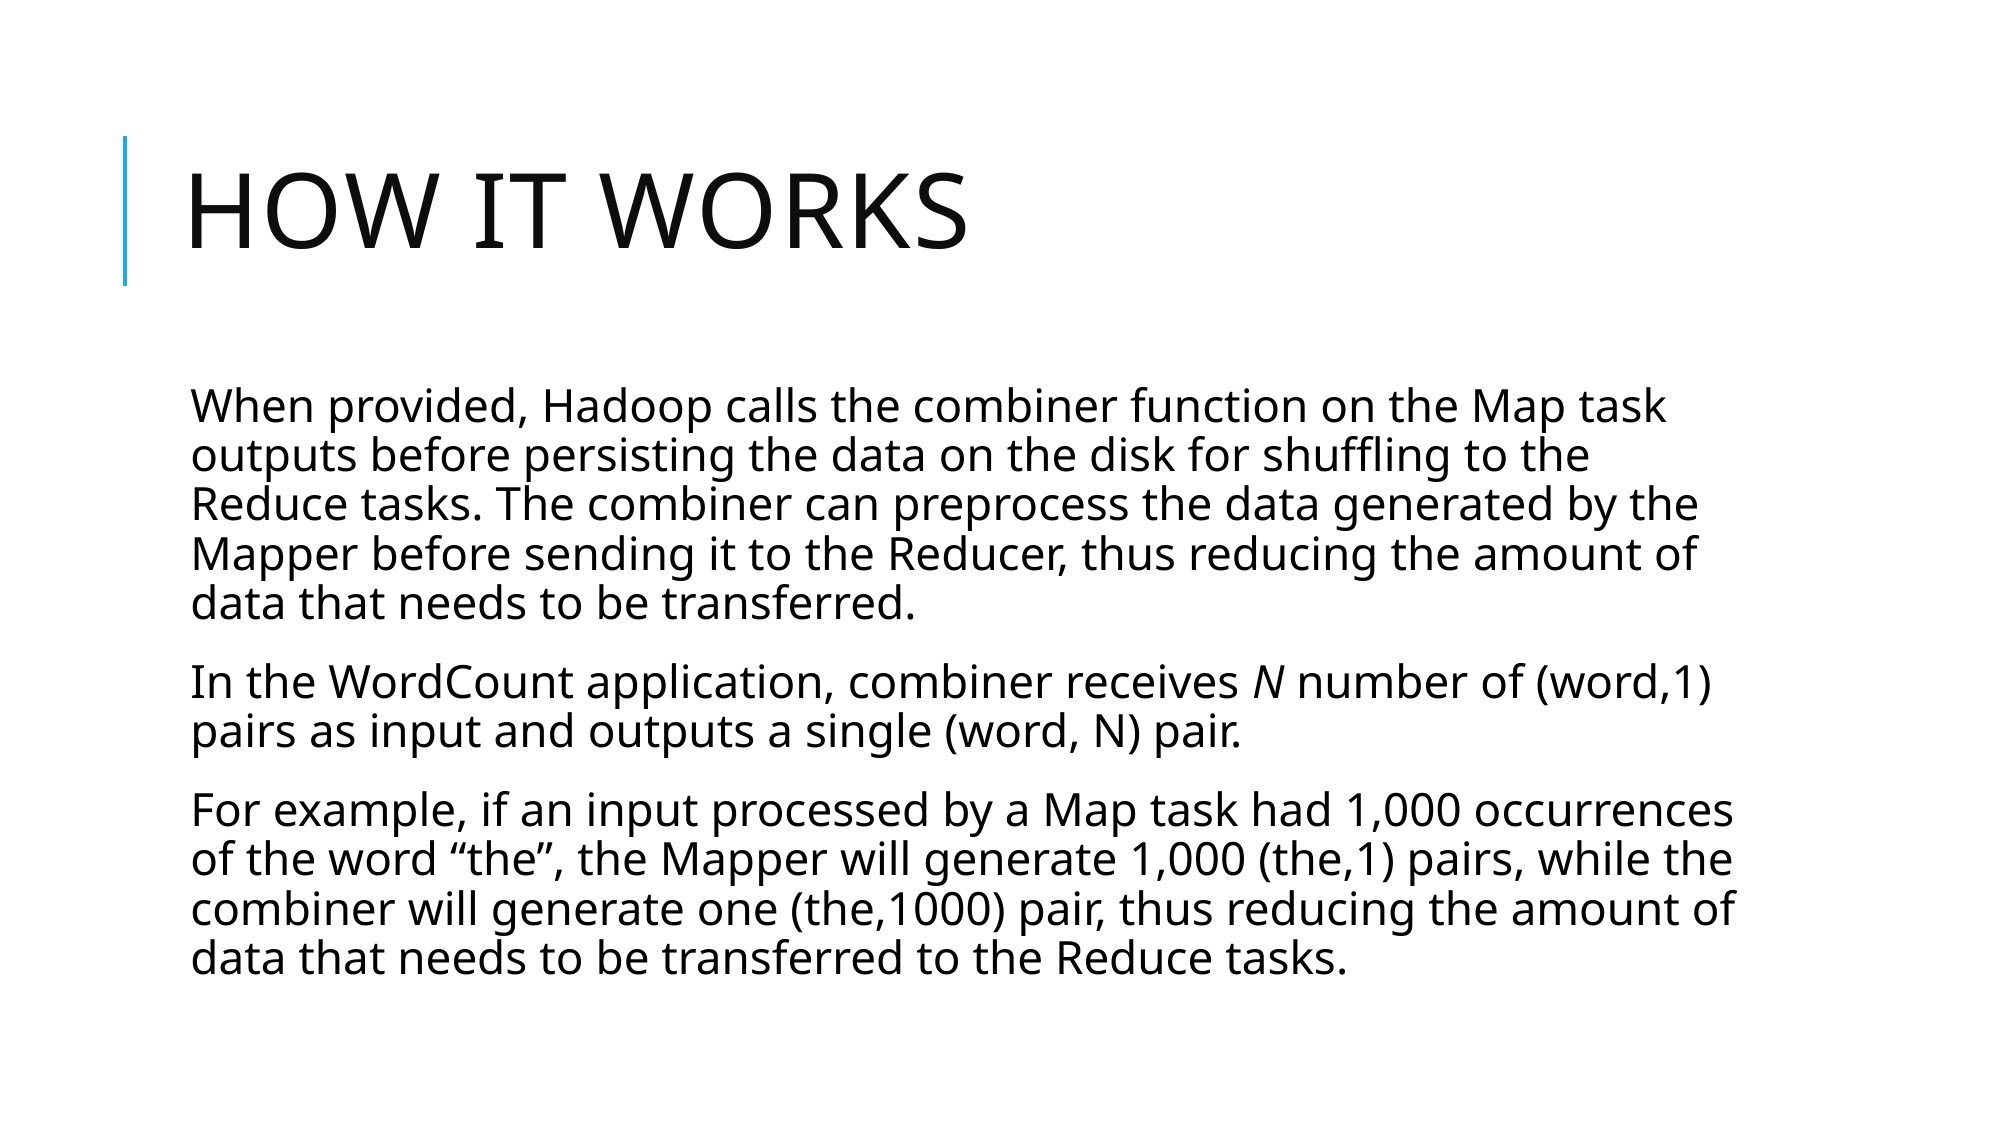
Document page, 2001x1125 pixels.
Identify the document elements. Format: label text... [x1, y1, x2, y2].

title How it works [168, 96, 1763, 342]
list When provided, Hadoop calls the combiner function on the Map task outputs before persisting the data on the disk for shuffling to the Reduce tasks. The combiner can preprocess the data generated by the Mapper before sending it to the Reducer, thus reducing the amount of data that needs to be transferred. In the WordCount application, combiner receives N number of (word,1) pairs as input and outputs a single (word, N) pair. For example, if an input processed by a Map task had 1,000 occurrences of the word “the”, the Mapper will generate 1,000 (the,1) pairs, while the combiner will generate one (the,1000) pair, thus reducing the amount of data that needs to be transferred to the Reduce tasks. [168, 375, 1763, 1035]
